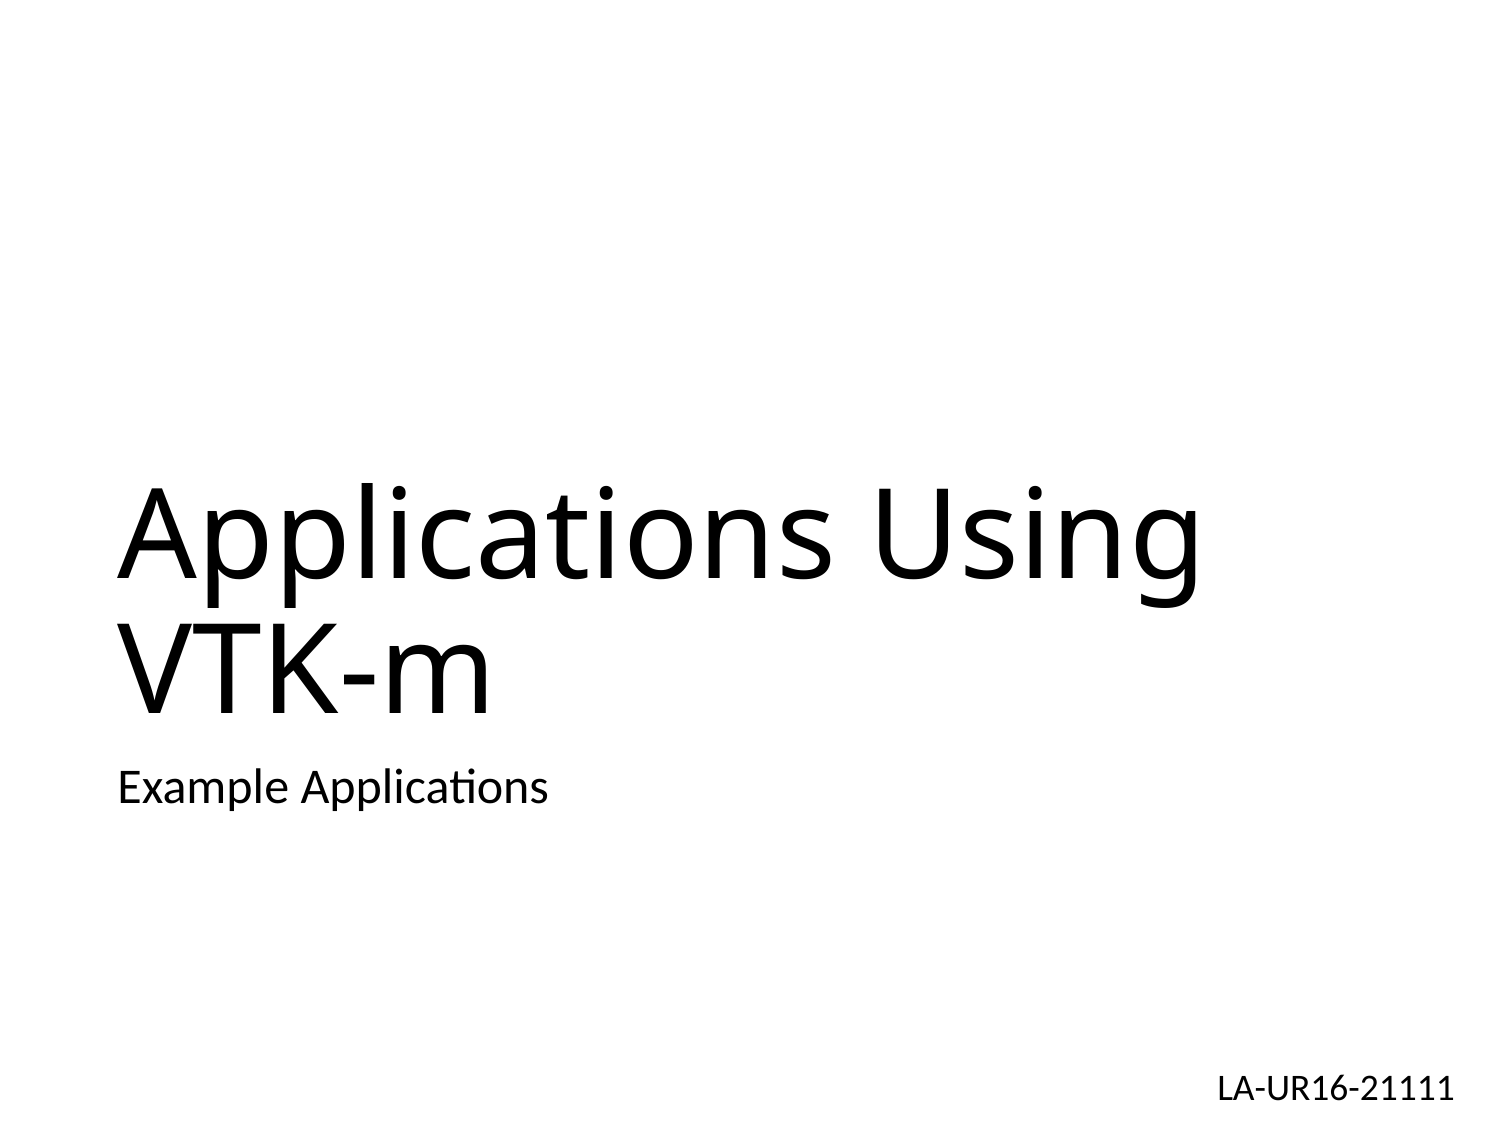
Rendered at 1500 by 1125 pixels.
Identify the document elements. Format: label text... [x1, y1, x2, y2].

text_box LA-UR16-21111 [1182, 1055, 1490, 1116]
list Example Applications [102, 752, 1397, 999]
title Applications Using VTK-m [102, 280, 1431, 749]
